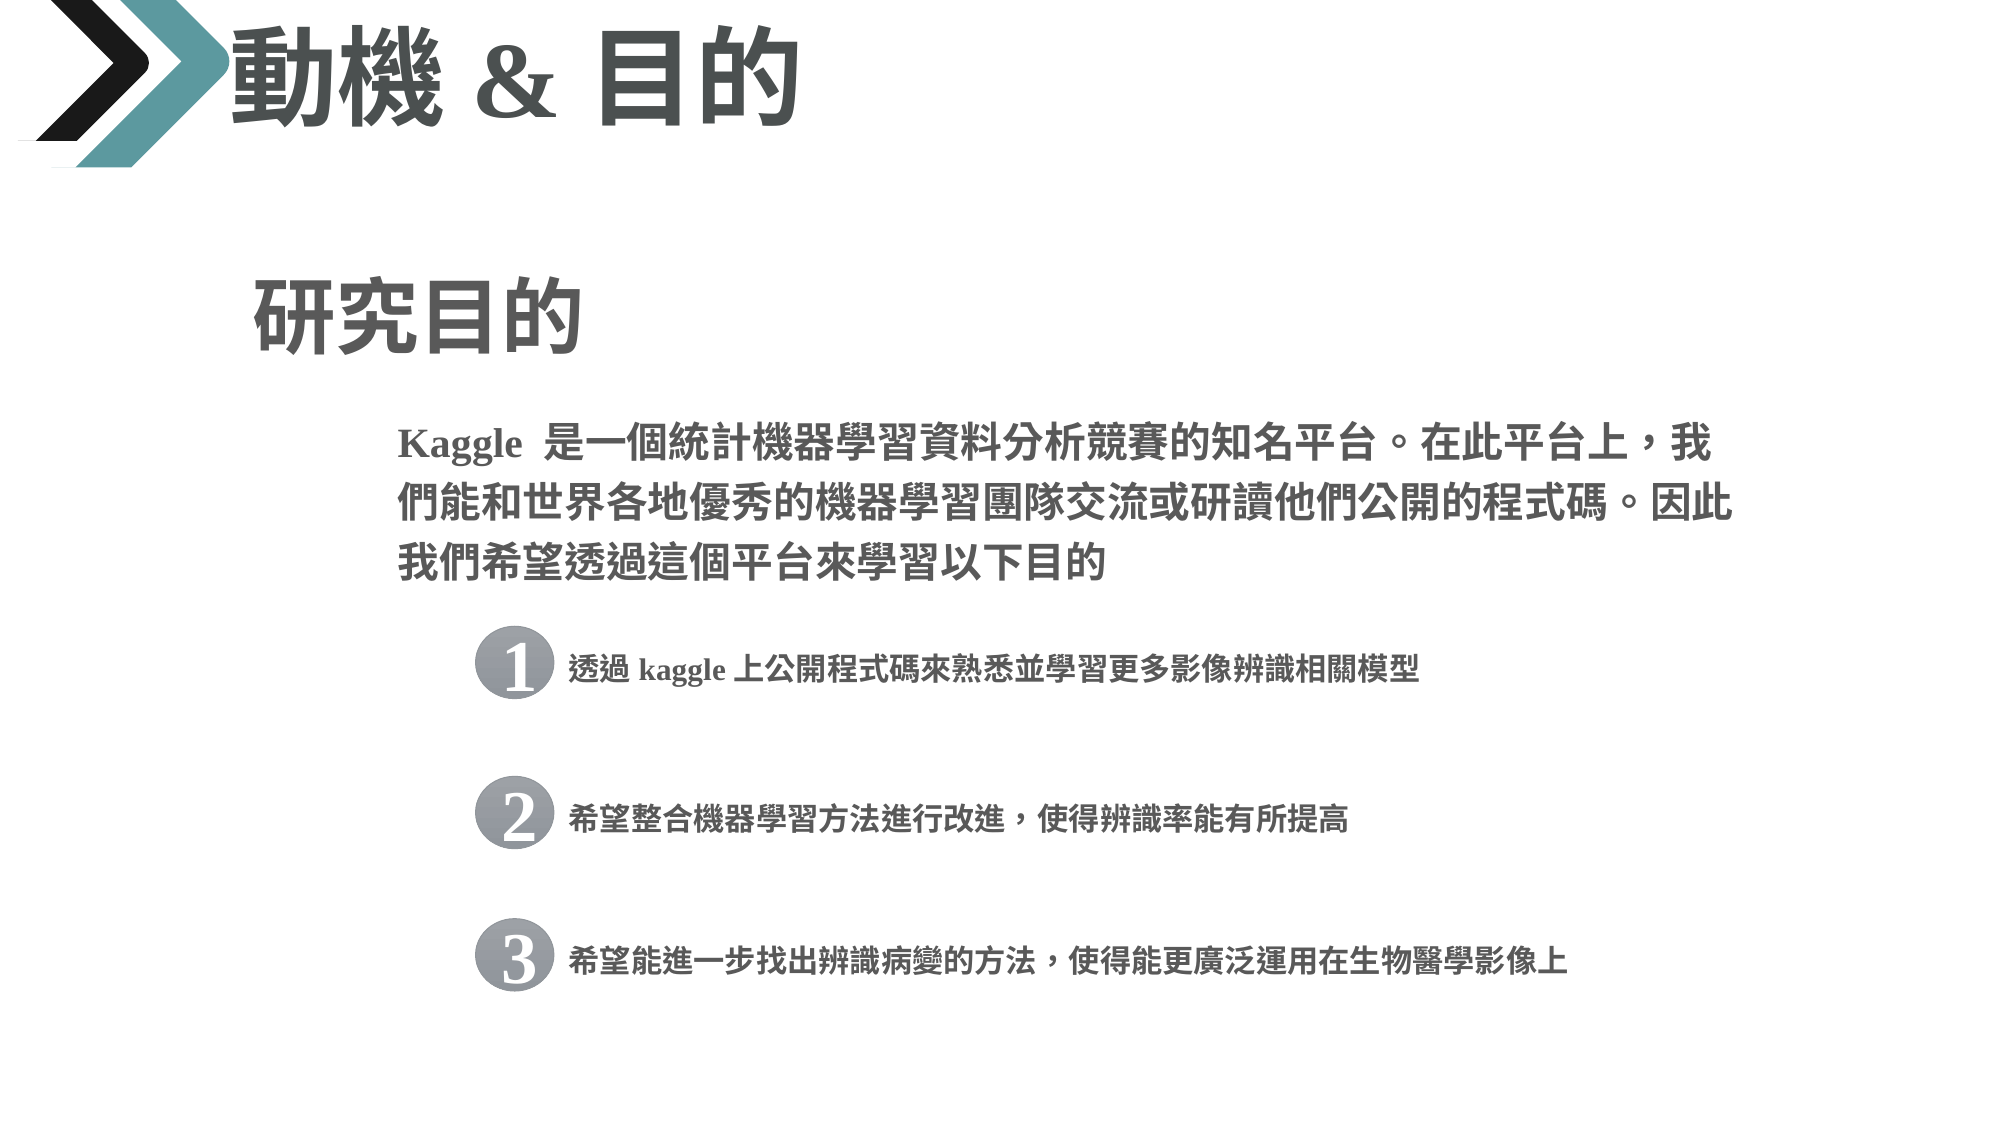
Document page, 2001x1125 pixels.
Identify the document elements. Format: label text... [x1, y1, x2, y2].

text_box Kaggle 是一個統計機器學習資料分析競賽的知名平台。在此平台上，我們能和世界各地優秀的機器學習團隊交流或研讀他們公開的程式碼。因此我們希望透過這個平台來學習以下目的 [382, 398, 1762, 594]
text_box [475, 918, 1936, 991]
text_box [0, 1, 797, 153]
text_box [475, 776, 1936, 849]
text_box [475, 626, 1936, 699]
text_box 研究目的 [237, 237, 603, 372]
